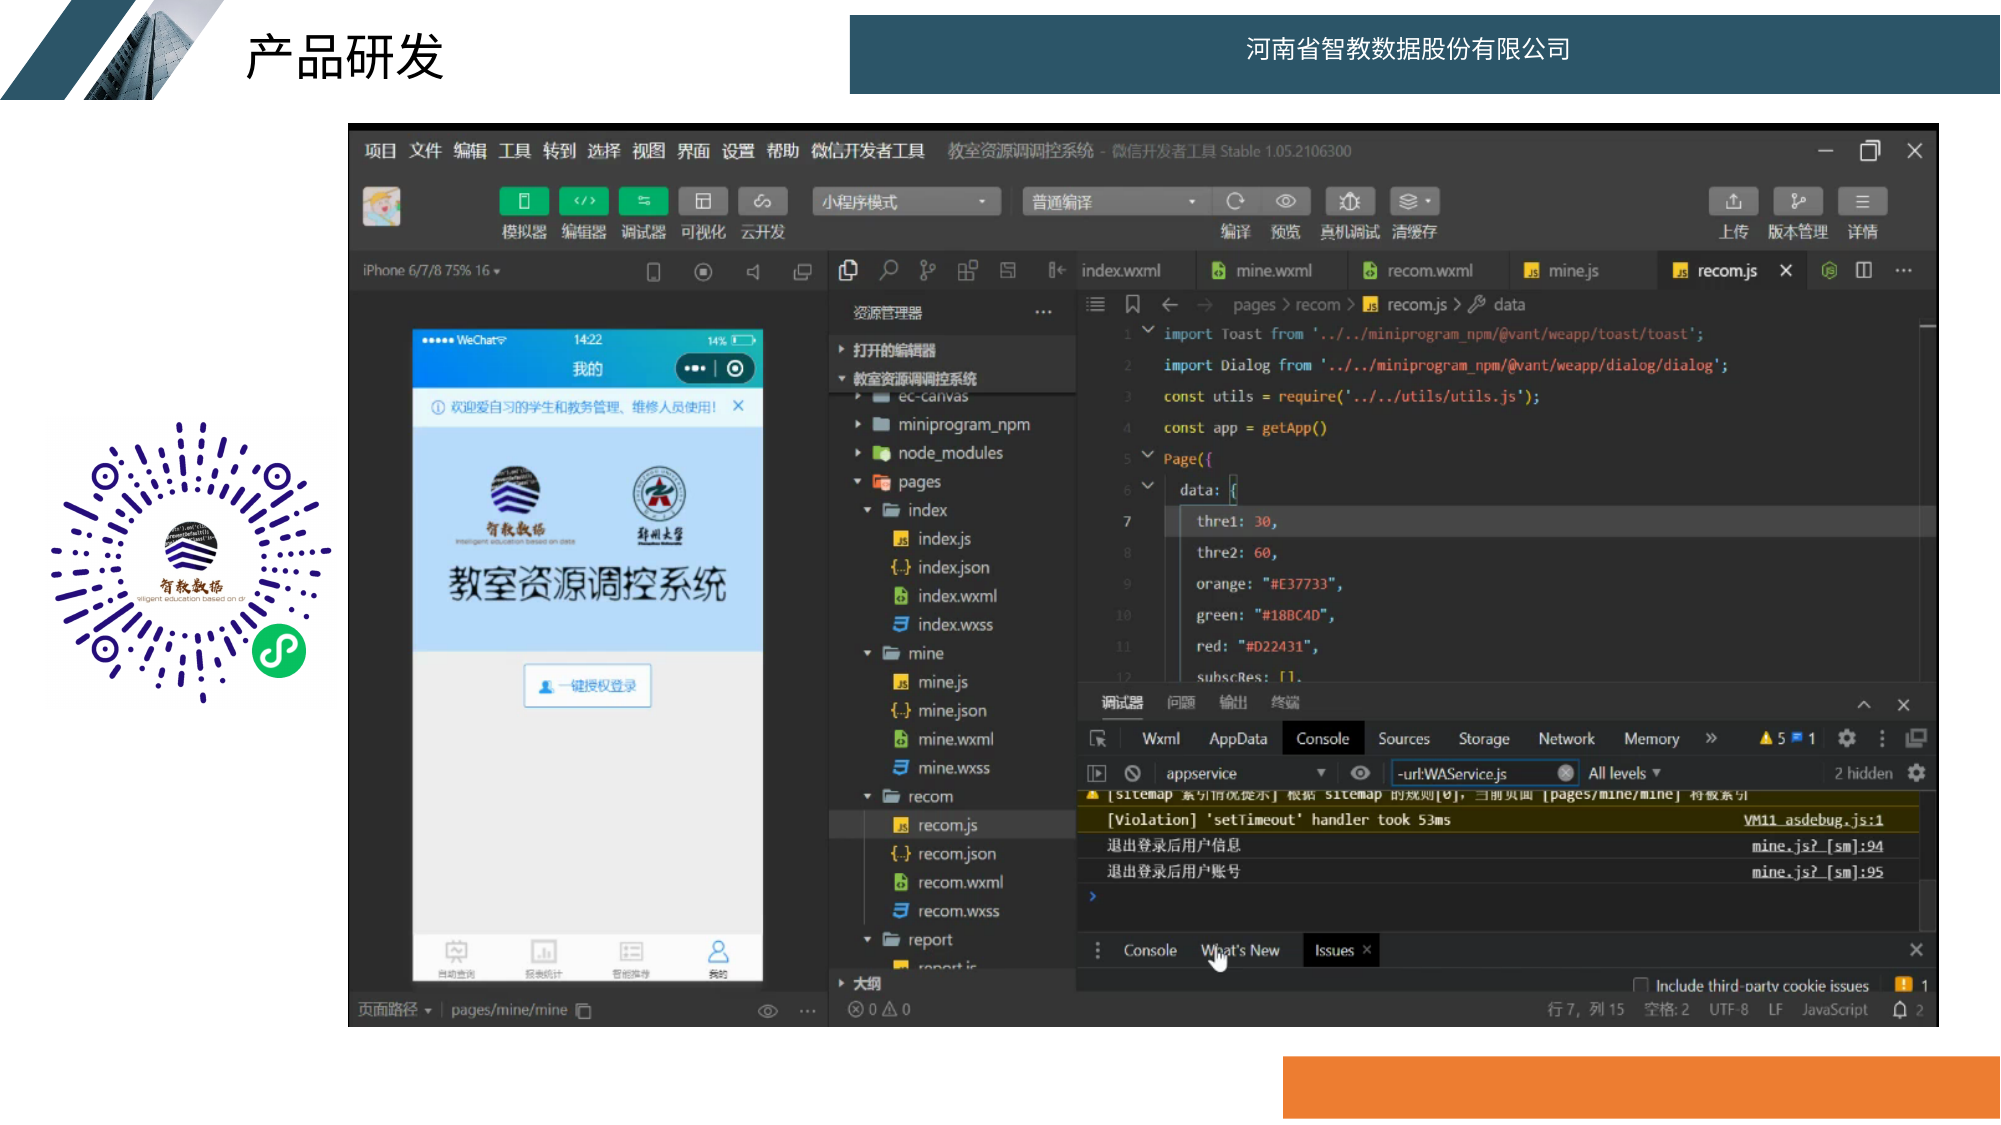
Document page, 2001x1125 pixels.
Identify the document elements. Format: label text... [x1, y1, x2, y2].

text_box [1282, 1055, 2000, 1120]
text_box 产品研发 [230, 18, 732, 93]
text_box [849, 15, 2000, 94]
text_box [0, 0, 225, 100]
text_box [347, 123, 1940, 1028]
picture [45, 416, 337, 709]
